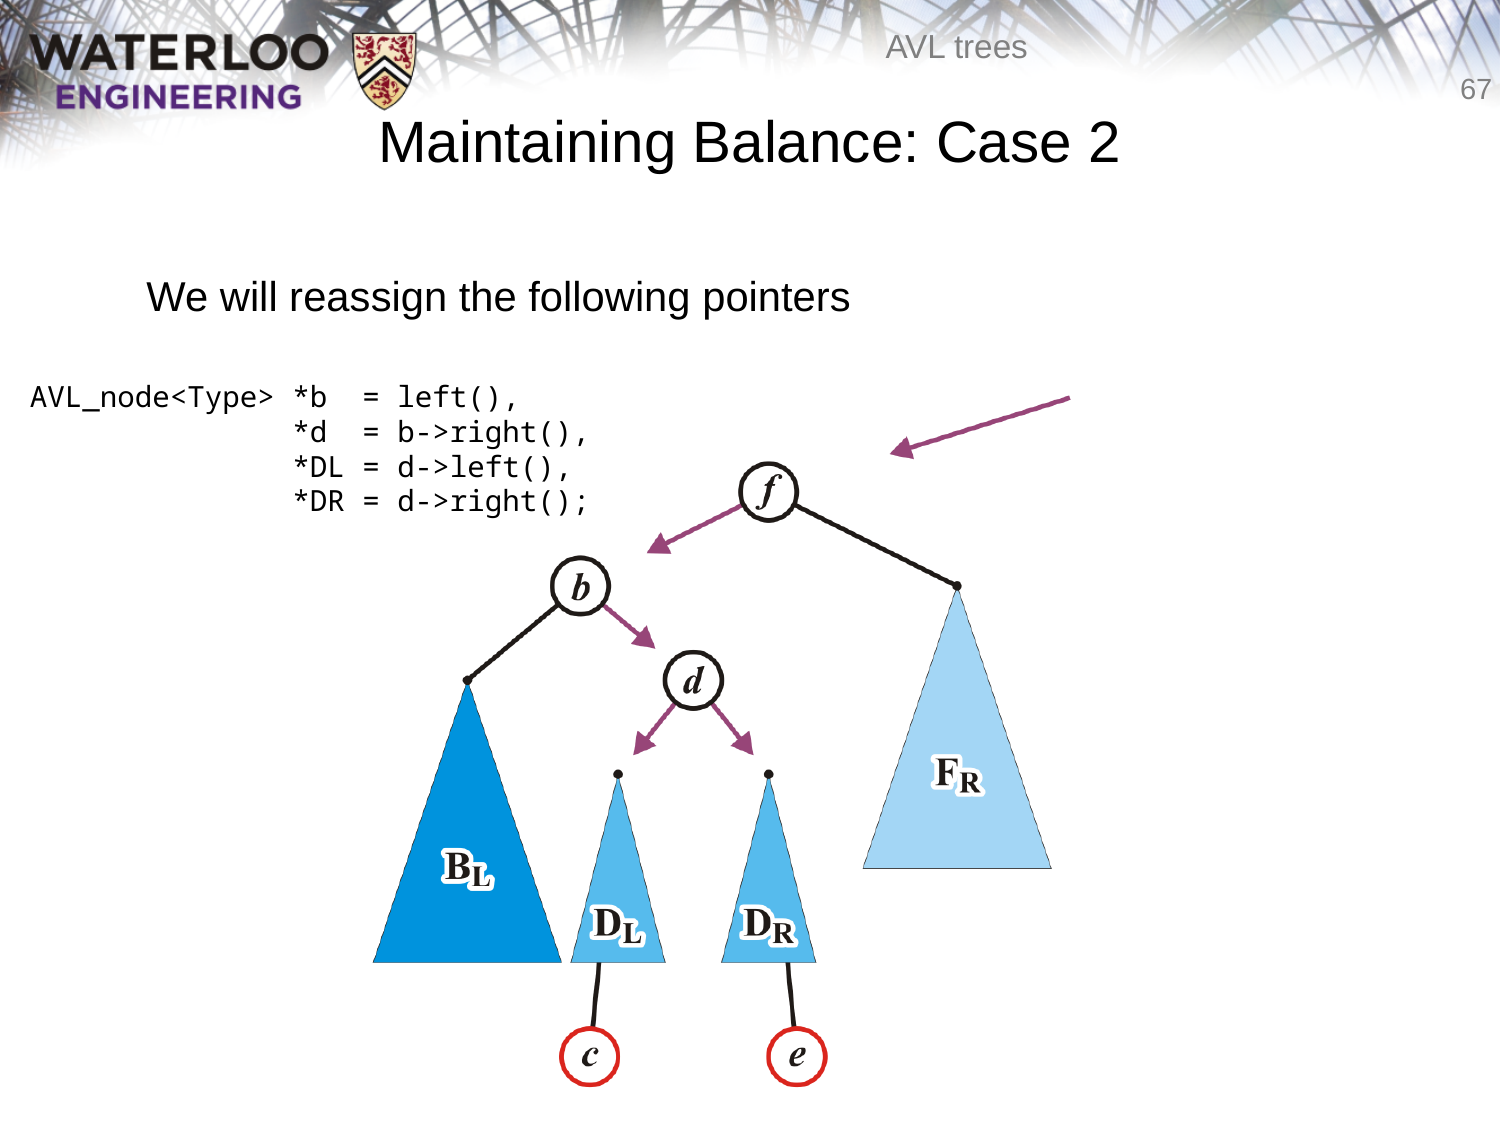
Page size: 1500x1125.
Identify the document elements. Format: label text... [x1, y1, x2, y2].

list We will reassign the following pointers [74, 262, 1426, 1006]
text_box AVL_node<Type> *b = left(), *d = b->right(), *DL = d->left(), *DR = d->right(); [15, 370, 605, 526]
title Maintaining Balance: Case 2 [74, 44, 1426, 233]
picture [0, 0, 1500, 1125]
